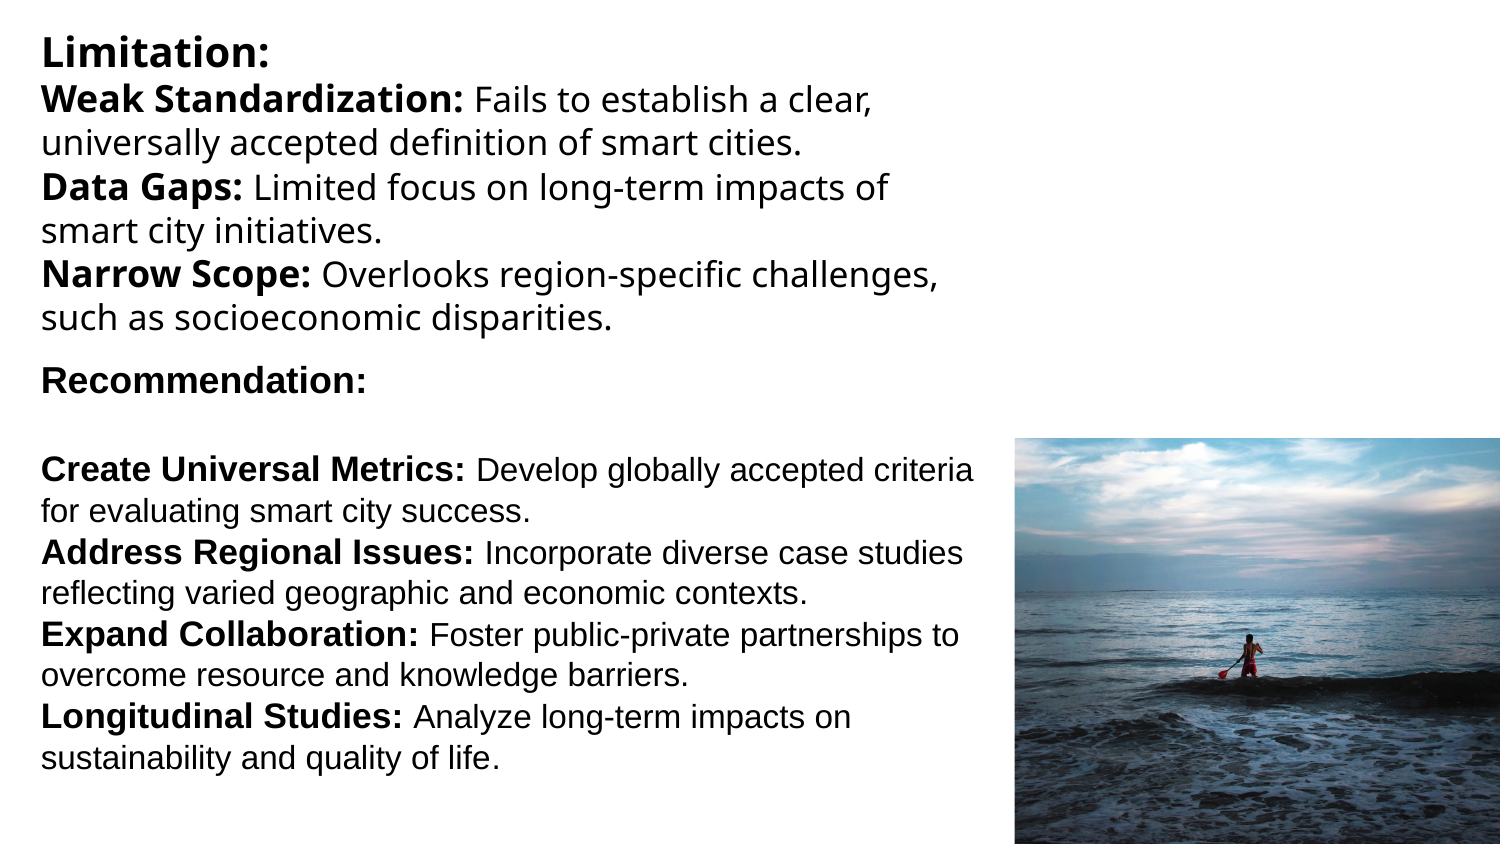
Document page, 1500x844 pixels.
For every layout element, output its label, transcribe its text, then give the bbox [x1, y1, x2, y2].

text_box Limitation: Weak Standardization: Fails to establish a clear, universally accepted definition of smart cities. Data Gaps: Limited focus on long-term impacts of smart city initiatives. Narrow Scope: Overlooks region-specific challenges, such as socioeconomic disparities. [25, 10, 969, 153]
text_box Recommendation: Create Universal Metrics: Develop globally accepted criteria for evaluating smart city success. Address Regional Issues: Incorporate diverse case studies reflecting varied geographic and economic contexts. Expand Collaboration: Foster public-private partnerships to overcome resource and knowledge barriers. Longitudinal Studies: Analyze long-term impacts on sustainability and quality of life​. [25, 341, 1006, 836]
picture [1014, 437, 1500, 844]
